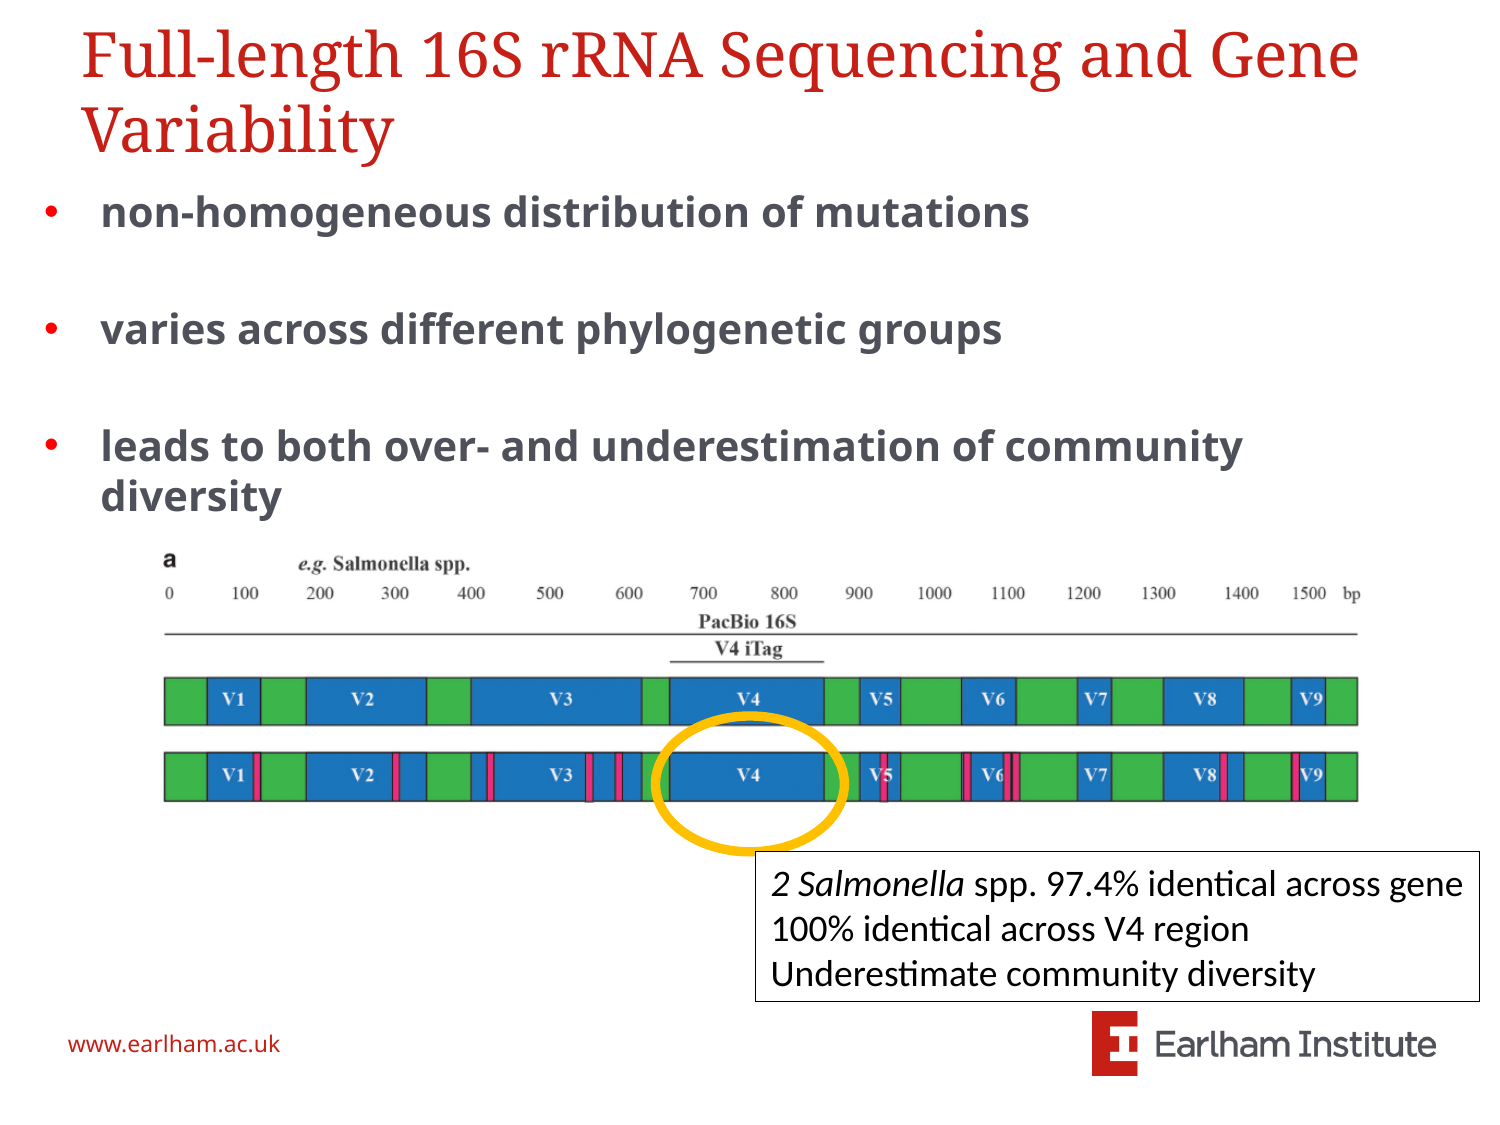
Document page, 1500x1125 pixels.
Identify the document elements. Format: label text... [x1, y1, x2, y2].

picture [52, 550, 1481, 823]
list non-homogeneous distribution of mutations varies across different phylogenetic groups leads to both over- and underestimation of community diversity [29, 178, 1414, 852]
text_box 2 Salmonella spp. 97.4% identical across gene 100% identical across V4 region Underestimate community diversity [755, 851, 1480, 1002]
picture [1092, 1011, 1436, 1076]
text_box [678, 831, 822, 854]
title Full-length 16S rRNA Sequencing and Gene Variability [66, 7, 1437, 173]
